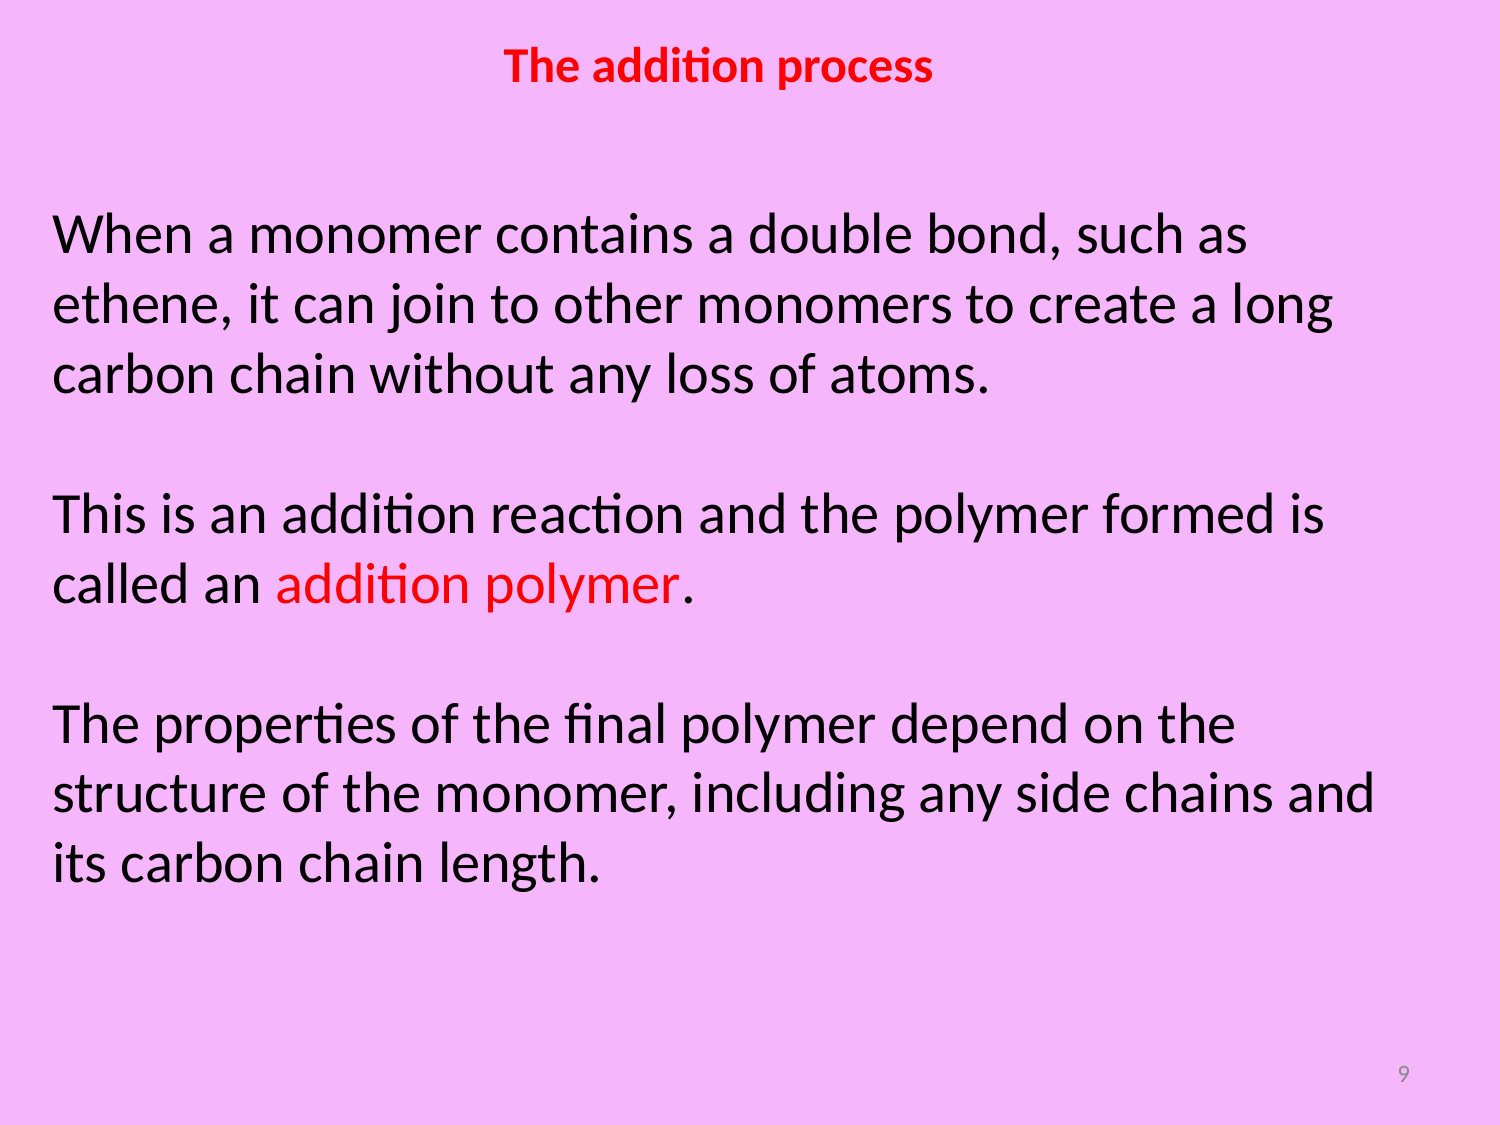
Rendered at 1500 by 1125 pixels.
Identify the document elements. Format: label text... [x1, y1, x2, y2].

title The addition process [24, 24, 1413, 100]
text_box When a monomer contains a double bond, such as ethene, it can join to other monomers to create a long carbon chain without any loss of atoms. This is an addition reaction and the polymer formed is called an addition polymer. The properties of the final polymer depend on the structure of the monomer, including any side chains and its carbon chain length. [37, 187, 1400, 902]
slide_number 9 [1074, 1042, 1425, 1103]
